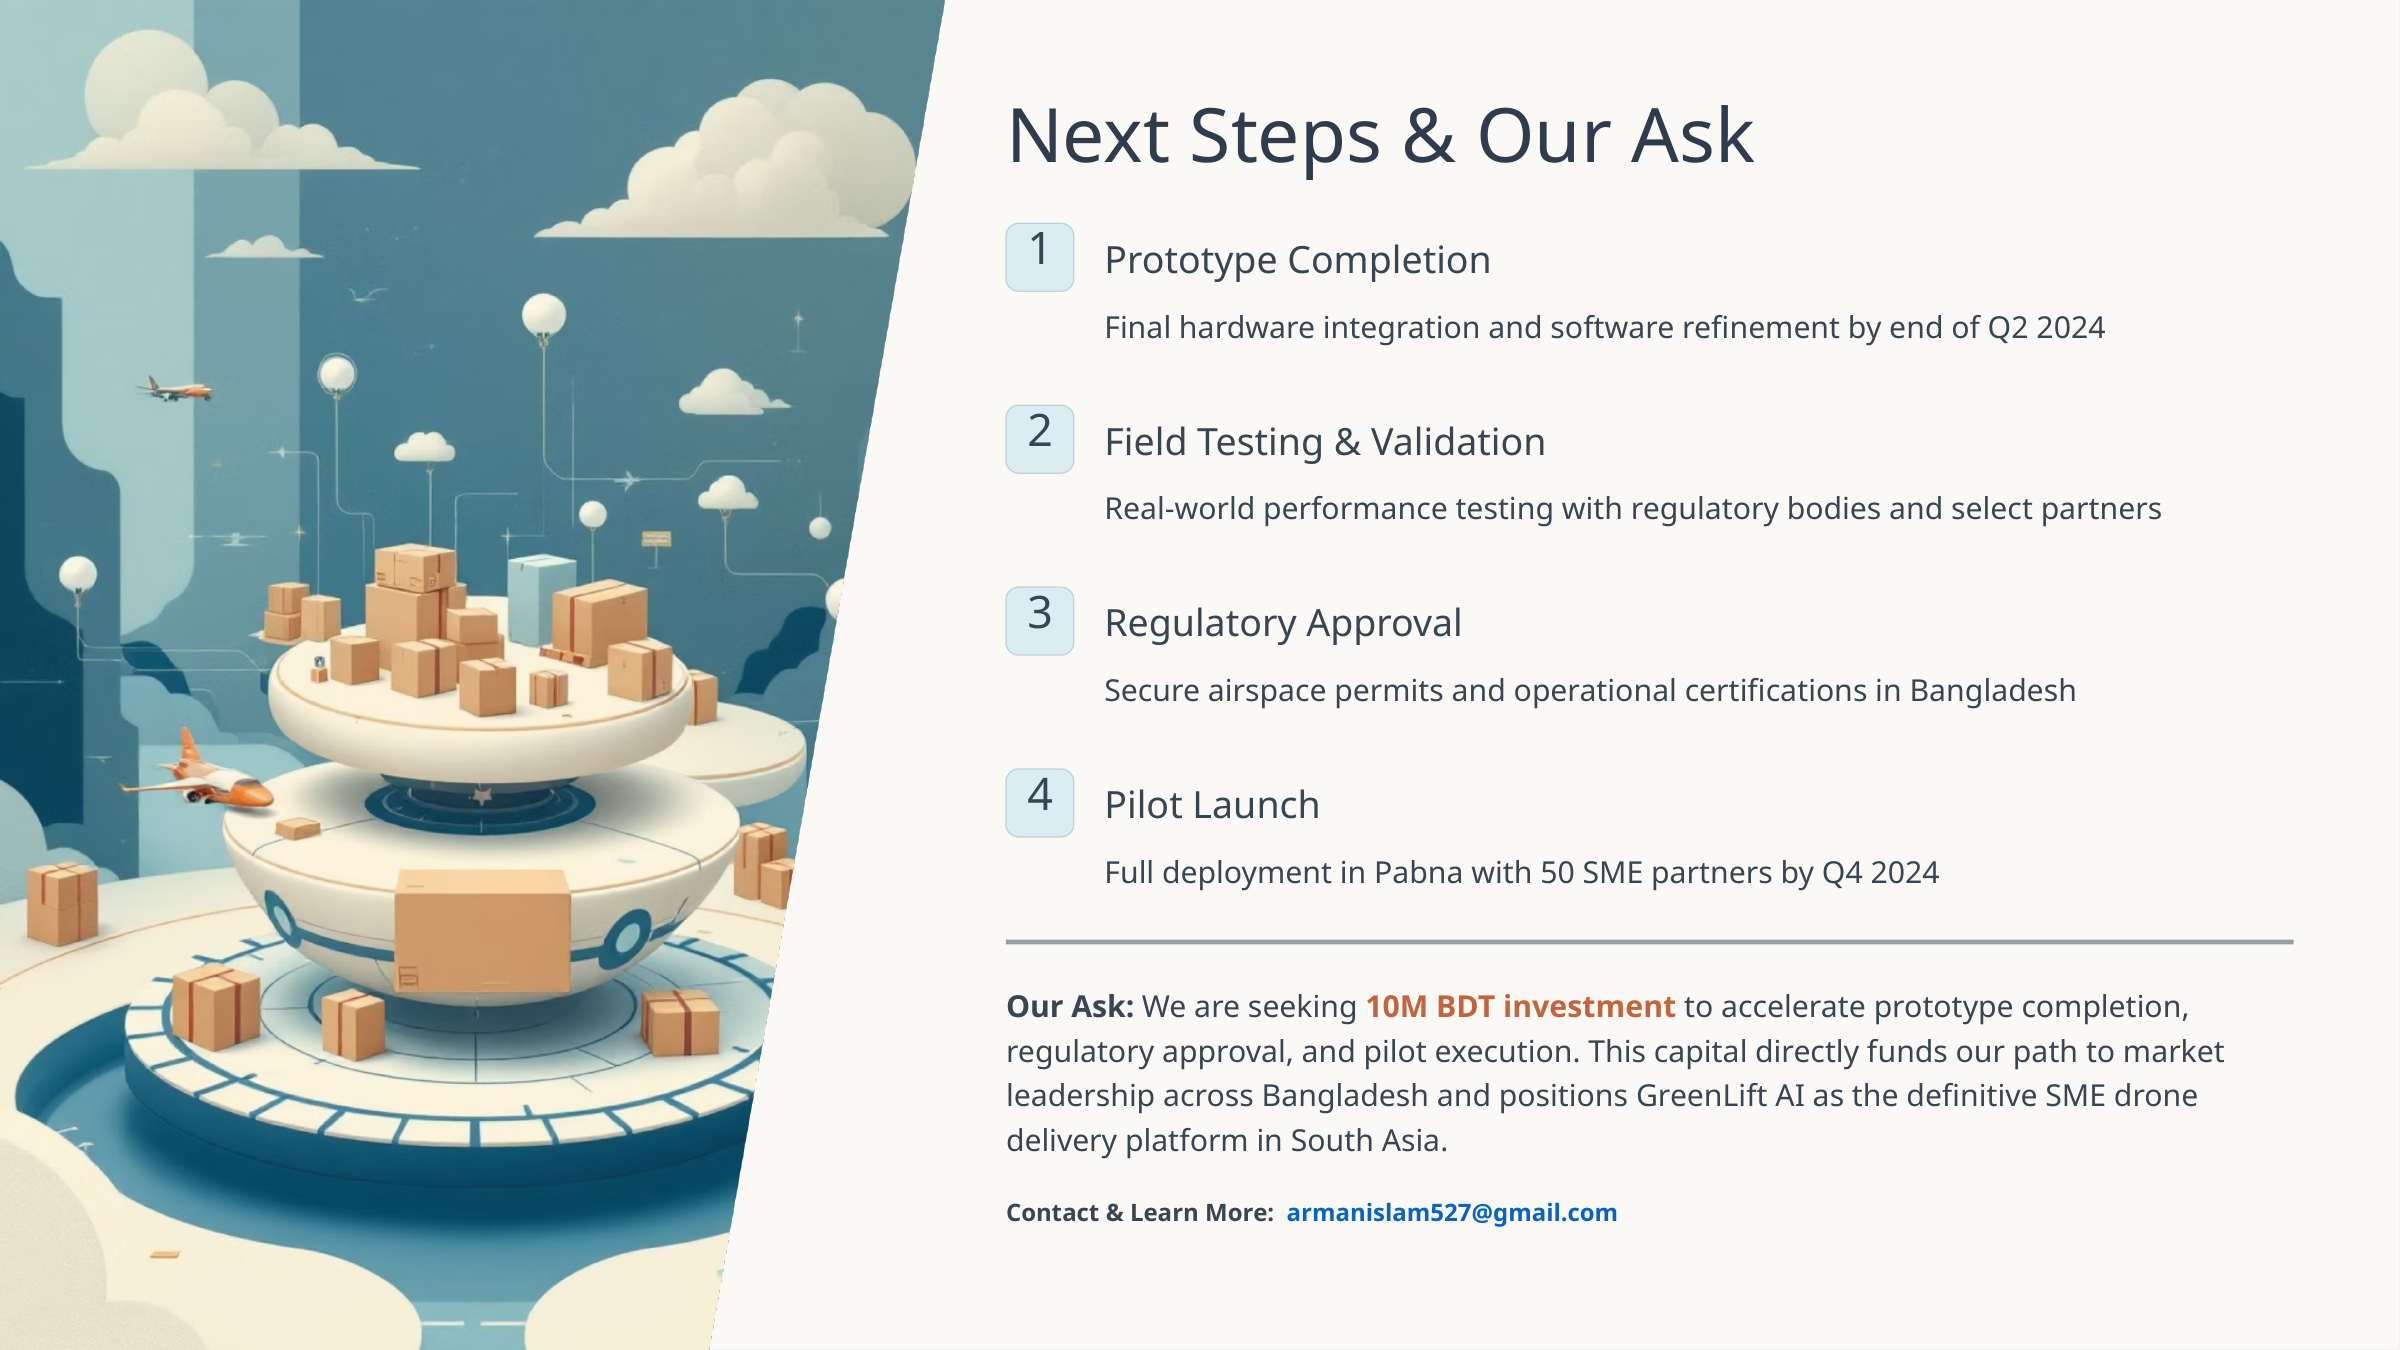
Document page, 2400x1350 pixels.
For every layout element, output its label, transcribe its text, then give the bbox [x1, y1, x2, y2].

text_box [1005, 587, 1074, 656]
text_box Next Steps & Our Ask [1006, 83, 1763, 178]
text_box 4 [1017, 774, 1063, 832]
text_box Field Testing & Validation [1104, 415, 1536, 463]
text_box [1005, 768, 1074, 837]
picture [0, 0, 945, 1350]
text_box Our Ask: We are seeking 10M BDT investment to accelerate prototype completion, regulatory approval, and pilot execution. This capital directly funds our path to market leadership across Bangladesh and positions GreenLift AI as the definitive SME drone delivery platform in South Asia. [1005, 978, 2294, 1161]
text_box Pilot Launch [1104, 779, 1483, 827]
text_box 2 [1017, 410, 1063, 468]
text_box Regulatory Approval [1104, 597, 1483, 645]
text_box Real-world performance testing with regulatory bodies and select partners [1104, 481, 2294, 527]
text_box Final hardware integration and software refinement by end of Q2 2024 [1104, 299, 2294, 345]
text_box 1 [1017, 229, 1063, 286]
text_box Prototype Completion [1104, 233, 1483, 281]
text_box [1005, 939, 2294, 945]
text_box Secure airspace permits and operational certifications in Bangladesh [1104, 663, 2294, 709]
text_box 3 [1017, 592, 1063, 650]
text_box [1005, 223, 1074, 292]
text_box Full deployment in Pabna with 50 SME partners by Q4 2024 [1104, 844, 2294, 891]
text_box Contact & Learn More: armanislam527@gmail.com [1005, 1194, 2294, 1267]
text_box [1005, 405, 1074, 474]
